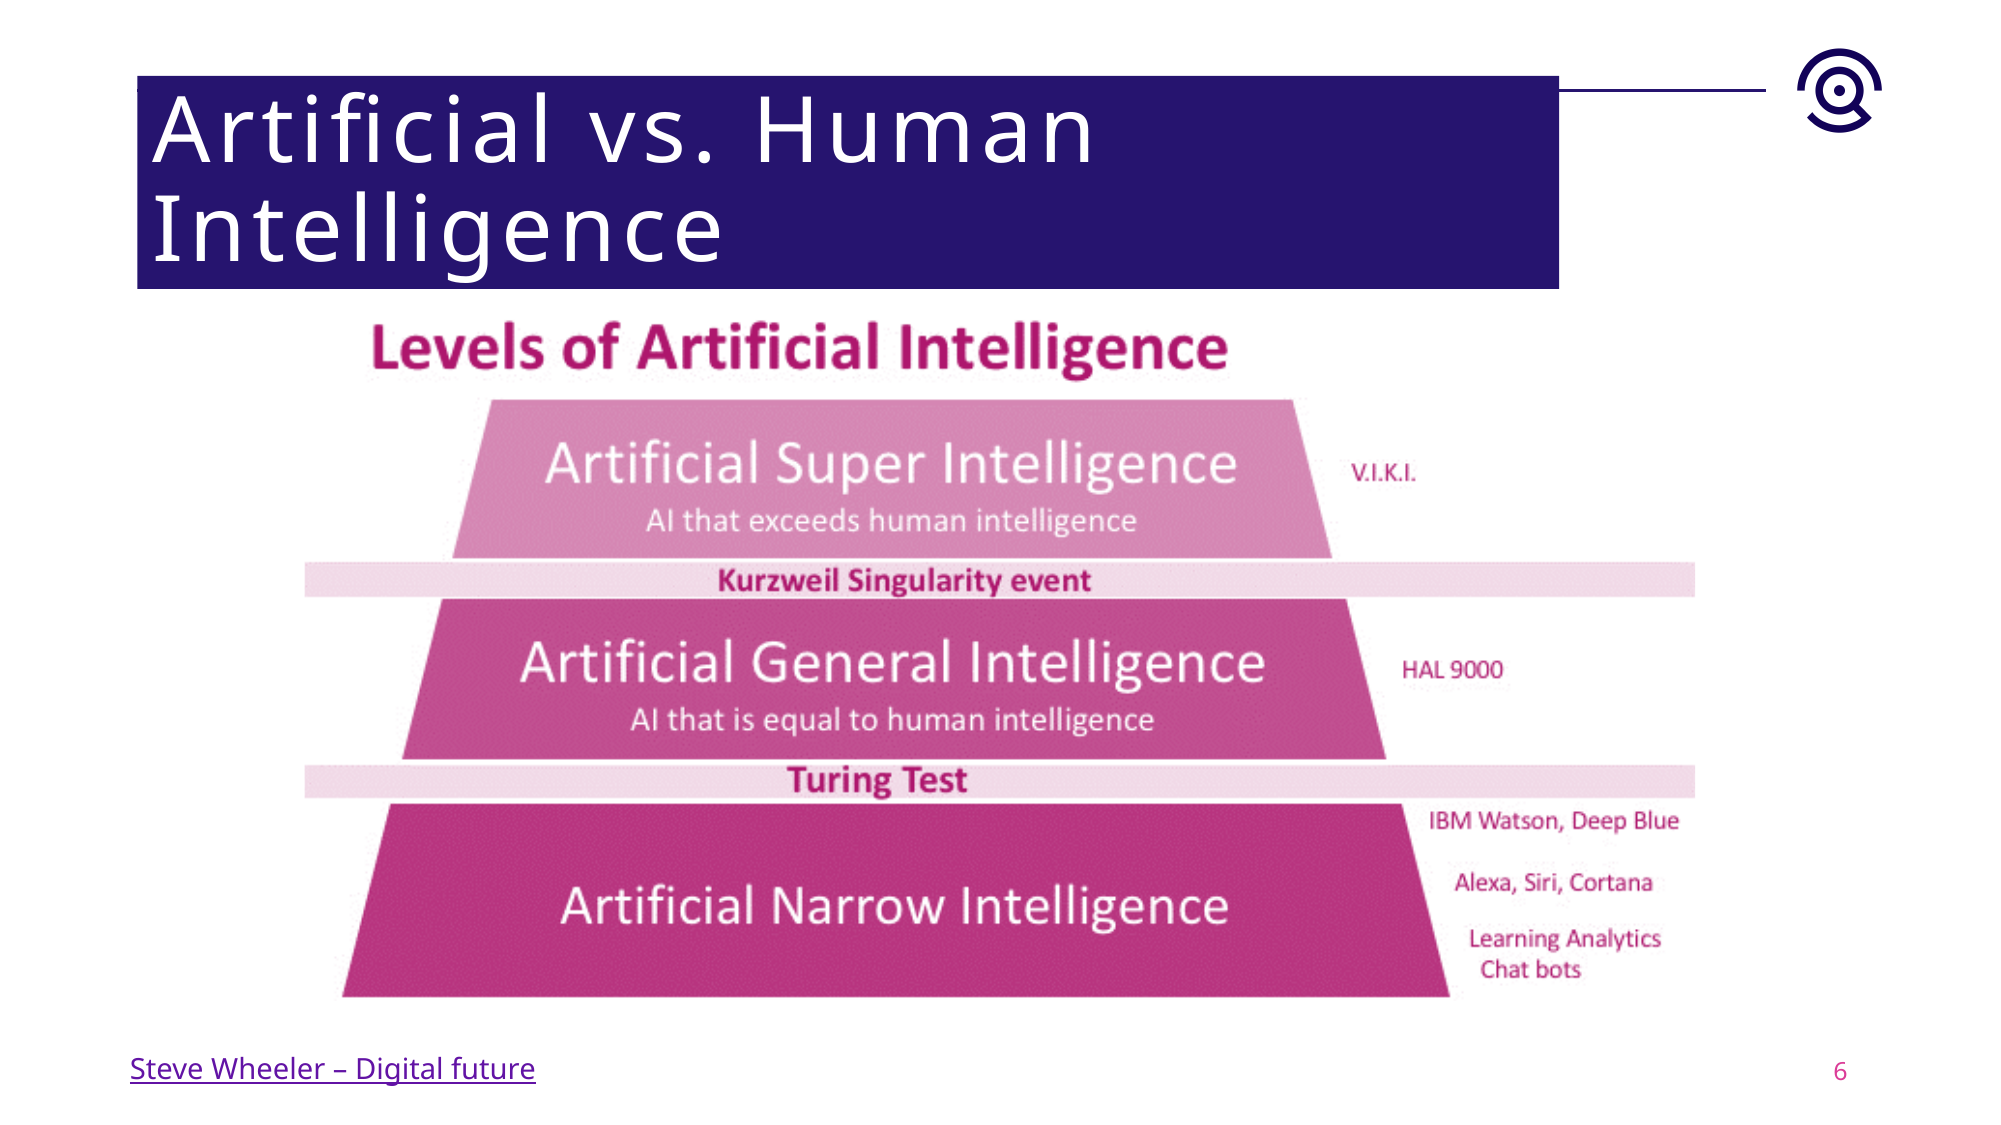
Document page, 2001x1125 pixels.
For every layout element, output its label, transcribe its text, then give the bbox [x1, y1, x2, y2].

slide_number 6 [1412, 1042, 1863, 1103]
picture [304, 290, 1696, 1001]
text_box Steve Wheeler – Digital future [115, 1042, 551, 1098]
title Artificial vs. Human Intelligence [137, 75, 1560, 289]
